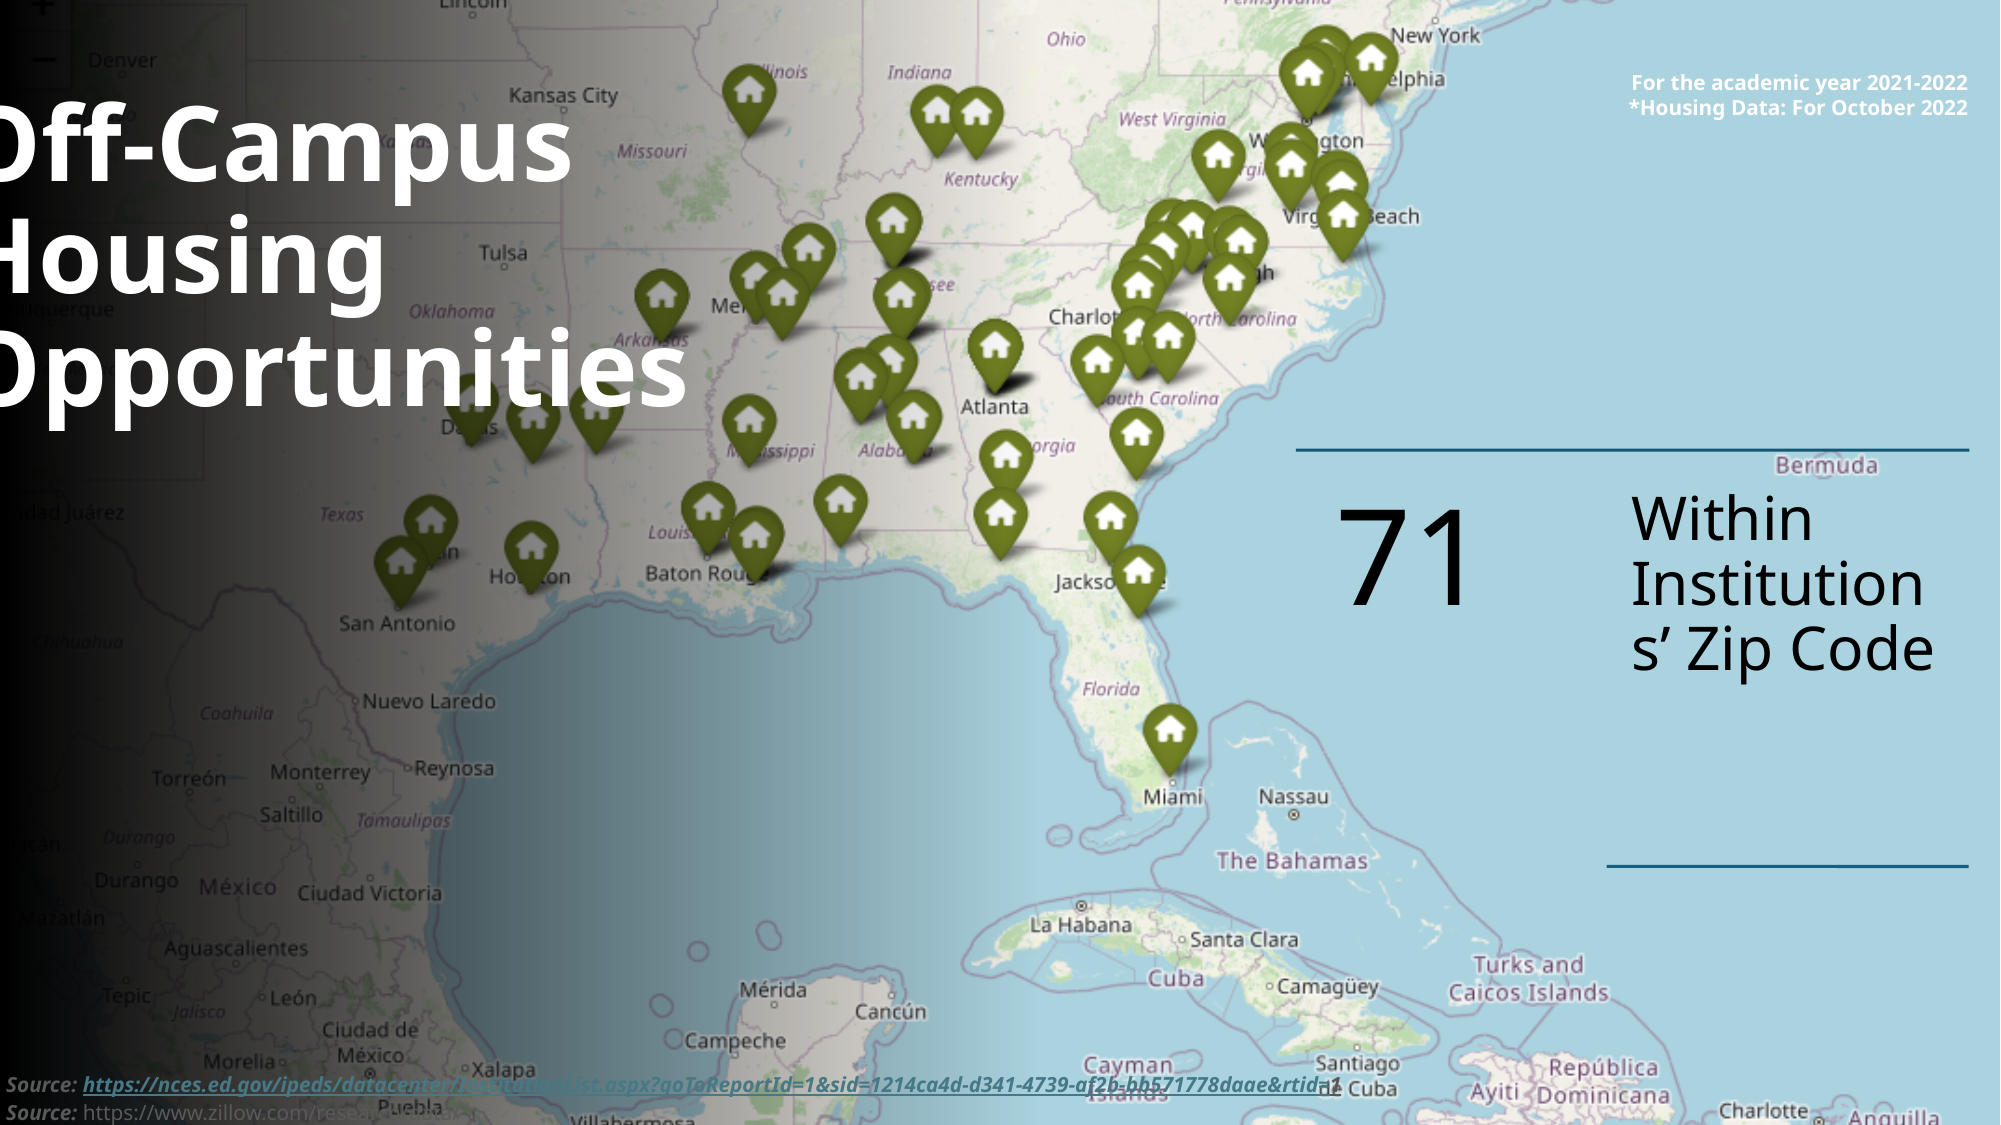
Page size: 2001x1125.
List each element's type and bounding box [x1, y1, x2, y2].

list [1295, 449, 1970, 888]
picture [0, 0, 2000, 1125]
